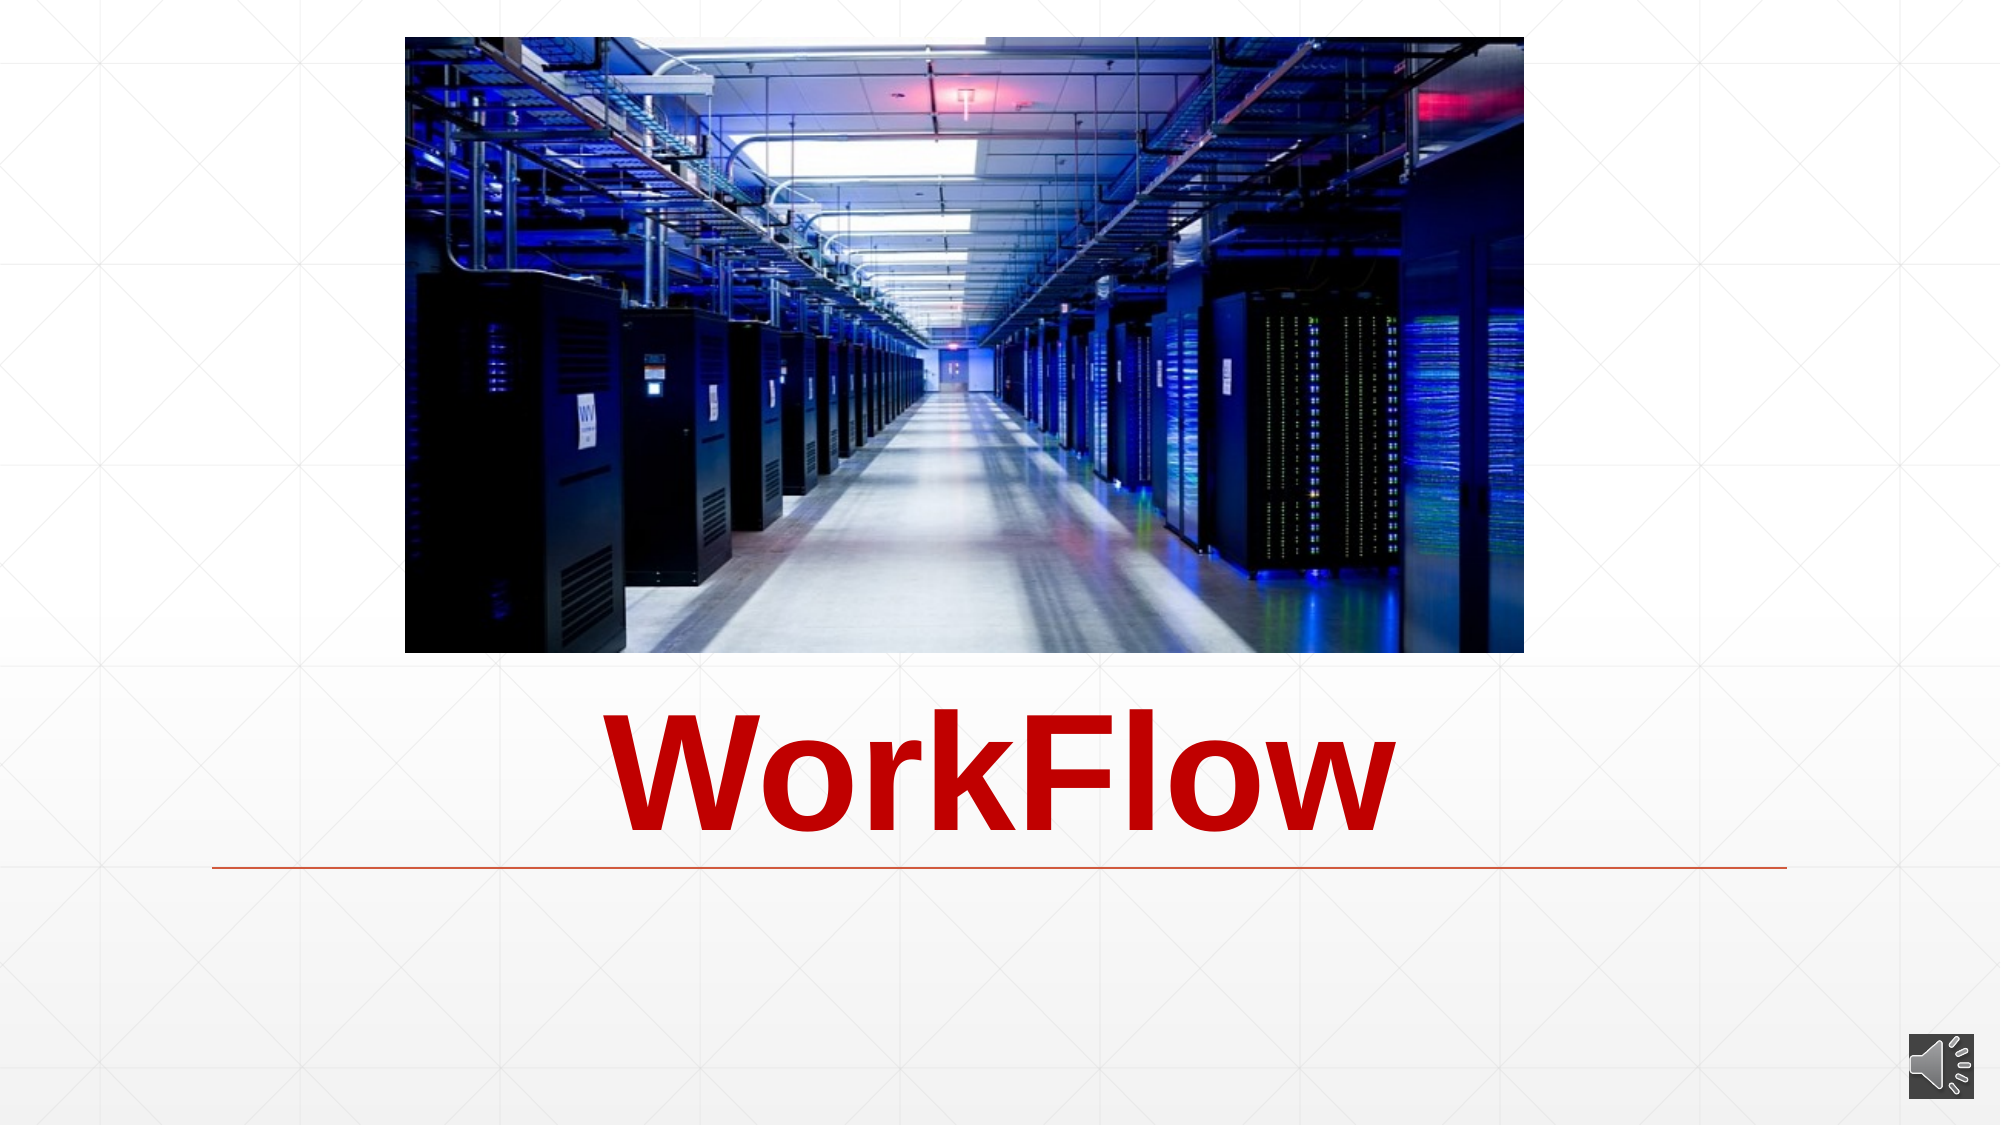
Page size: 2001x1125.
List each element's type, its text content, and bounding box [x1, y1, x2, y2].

picture [405, 37, 1524, 653]
title WorkFlow [212, 313, 1788, 869]
picture [1908, 1033, 1975, 1100]
